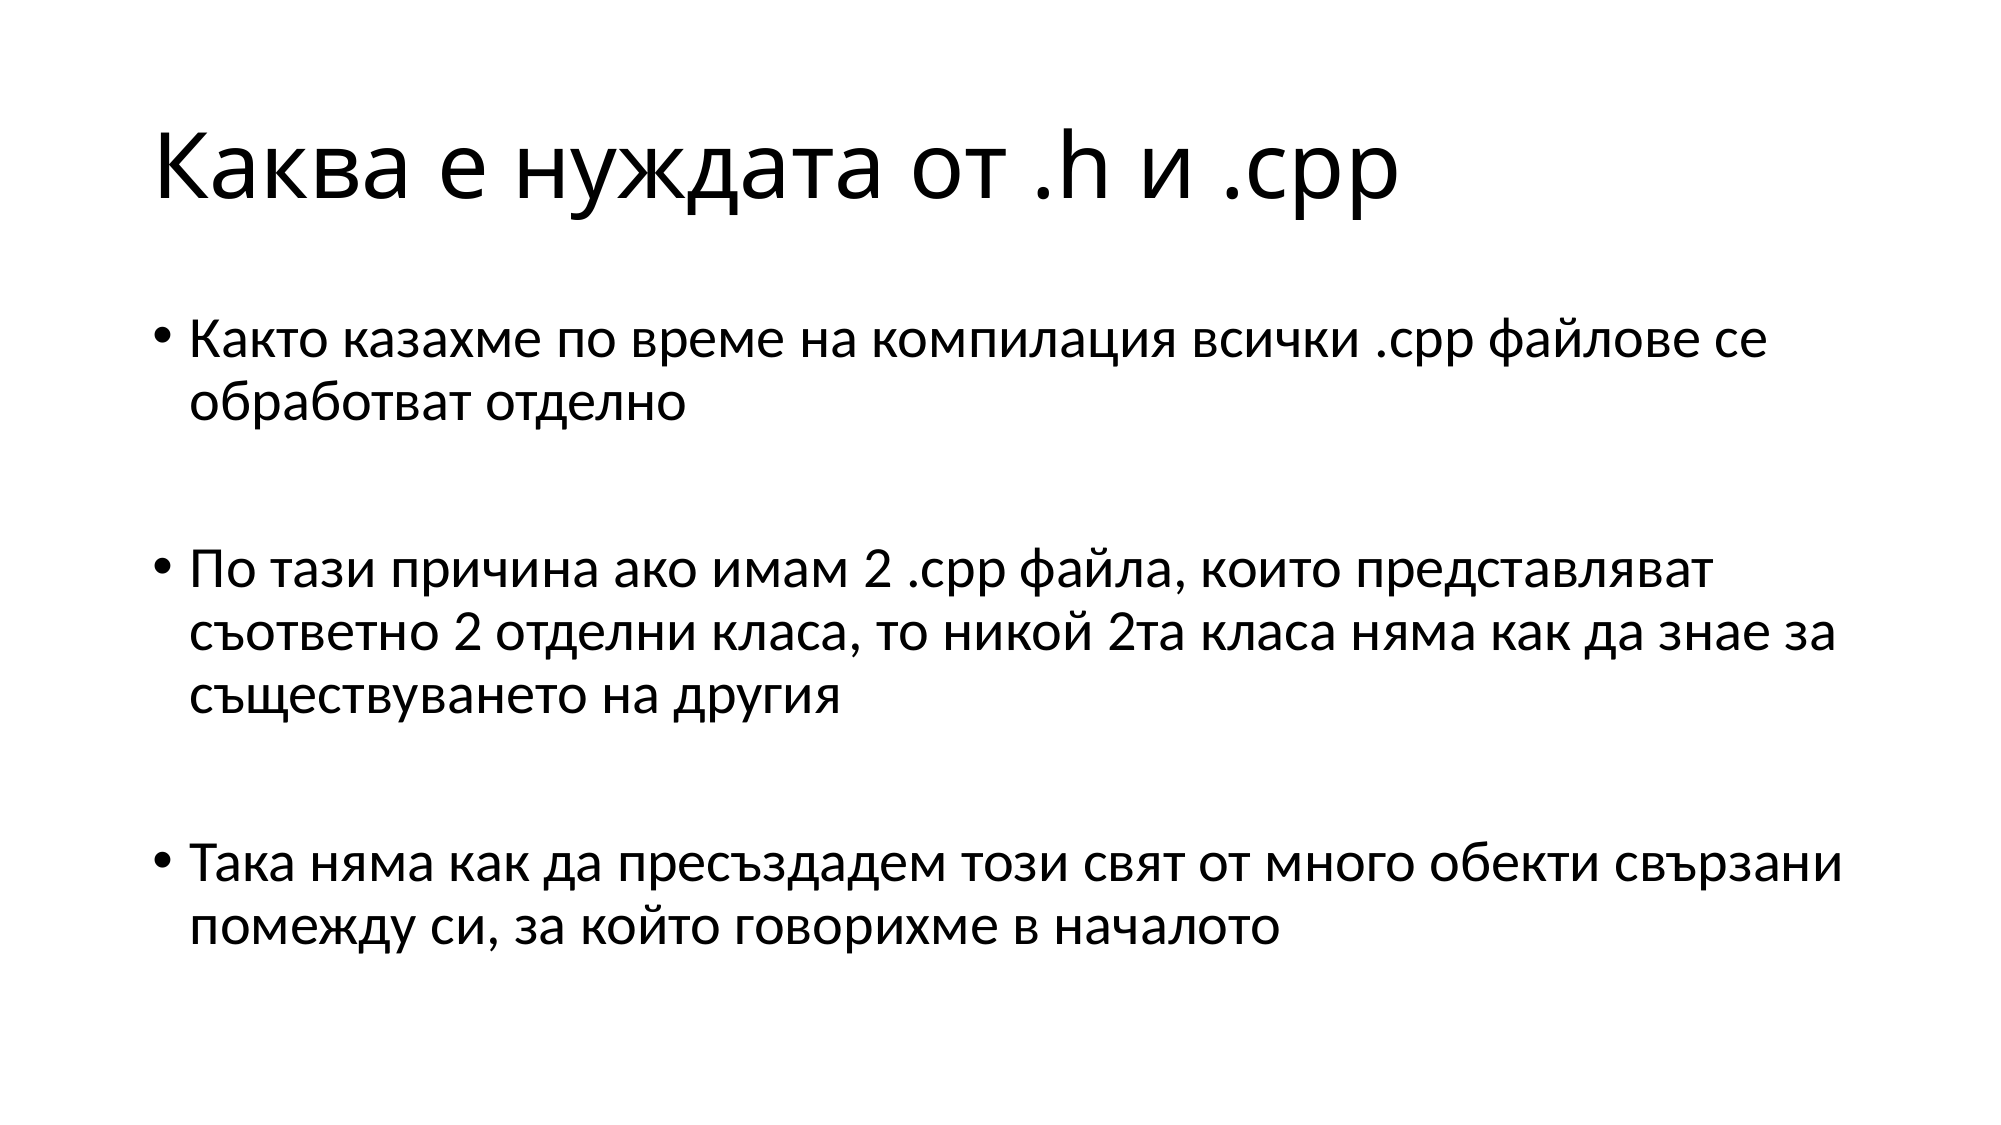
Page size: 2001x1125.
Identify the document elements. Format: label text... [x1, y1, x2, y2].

title Каква е нуждата от .h и .cpp [137, 59, 1863, 278]
list Както казахме по време на компилация всички .срр файлове се обработват отделно По тази причина ако имам 2 .срр файла, които представляват съответно 2 отделни класа, то никой 2та класа няма как да знае за съществуването на другия Така няма как да пресъздадем този свят от много обекти свързани помежду си, за който говорихме в началото [137, 299, 1863, 1014]
